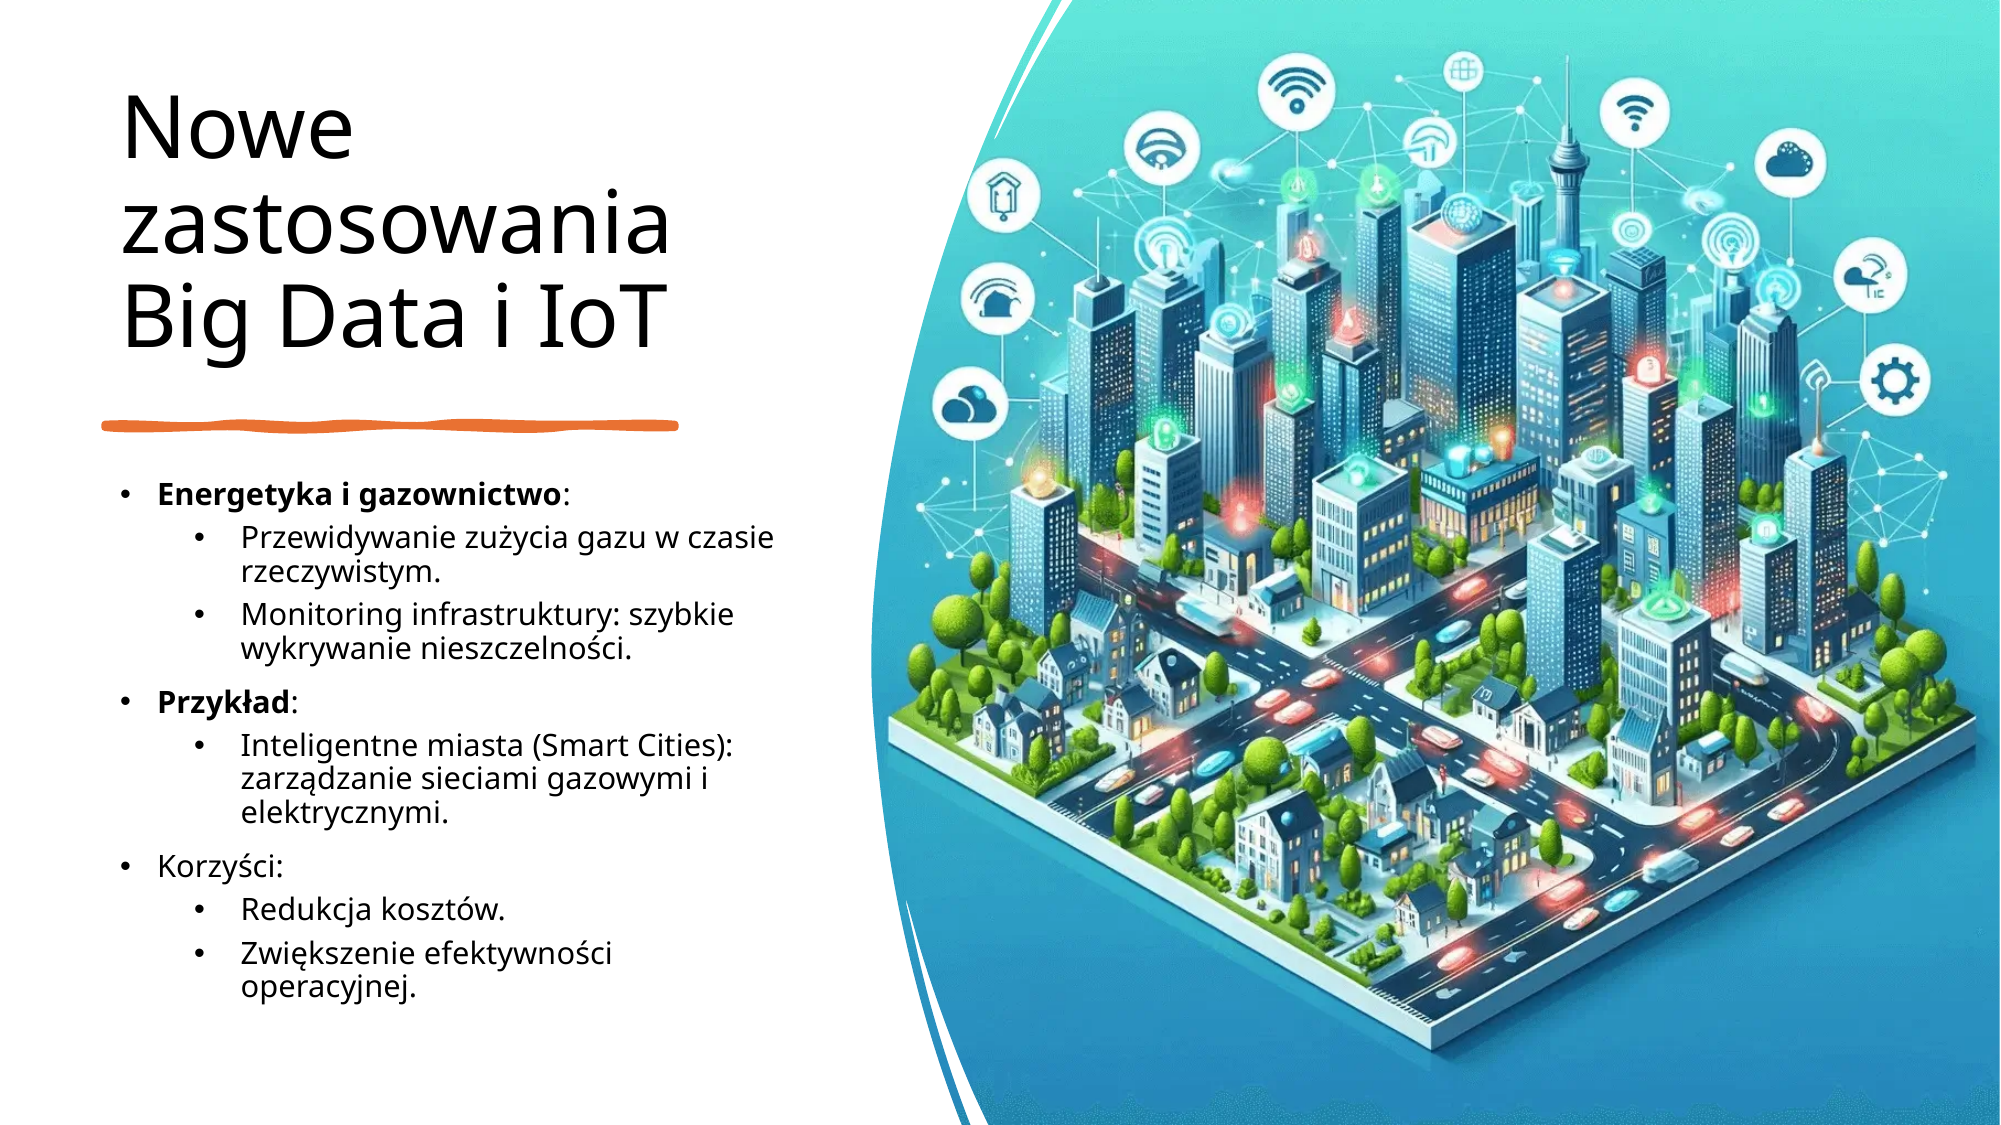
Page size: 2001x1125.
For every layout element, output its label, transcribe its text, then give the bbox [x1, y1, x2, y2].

picture [870, 0, 2000, 1125]
list Energetyka i gazownictwo: Przewidywanie zużycia gazu w czasie rzeczywistym. Monitoring infrastruktury: szybkie wykrywanie nieszczelności. Przykład: Inteligentne miasta (Smart Cities): zarządzanie sieciami gazowymi i elektrycznymi. Korzyści: Redukcja kosztów. Zwiększenie efektywności operacyjnej. [105, 471, 802, 1016]
title Nowe zastosowania Big Data i IoT [105, 53, 822, 375]
text_box [0, 0, 870, 1125]
text_box [103, 420, 677, 432]
